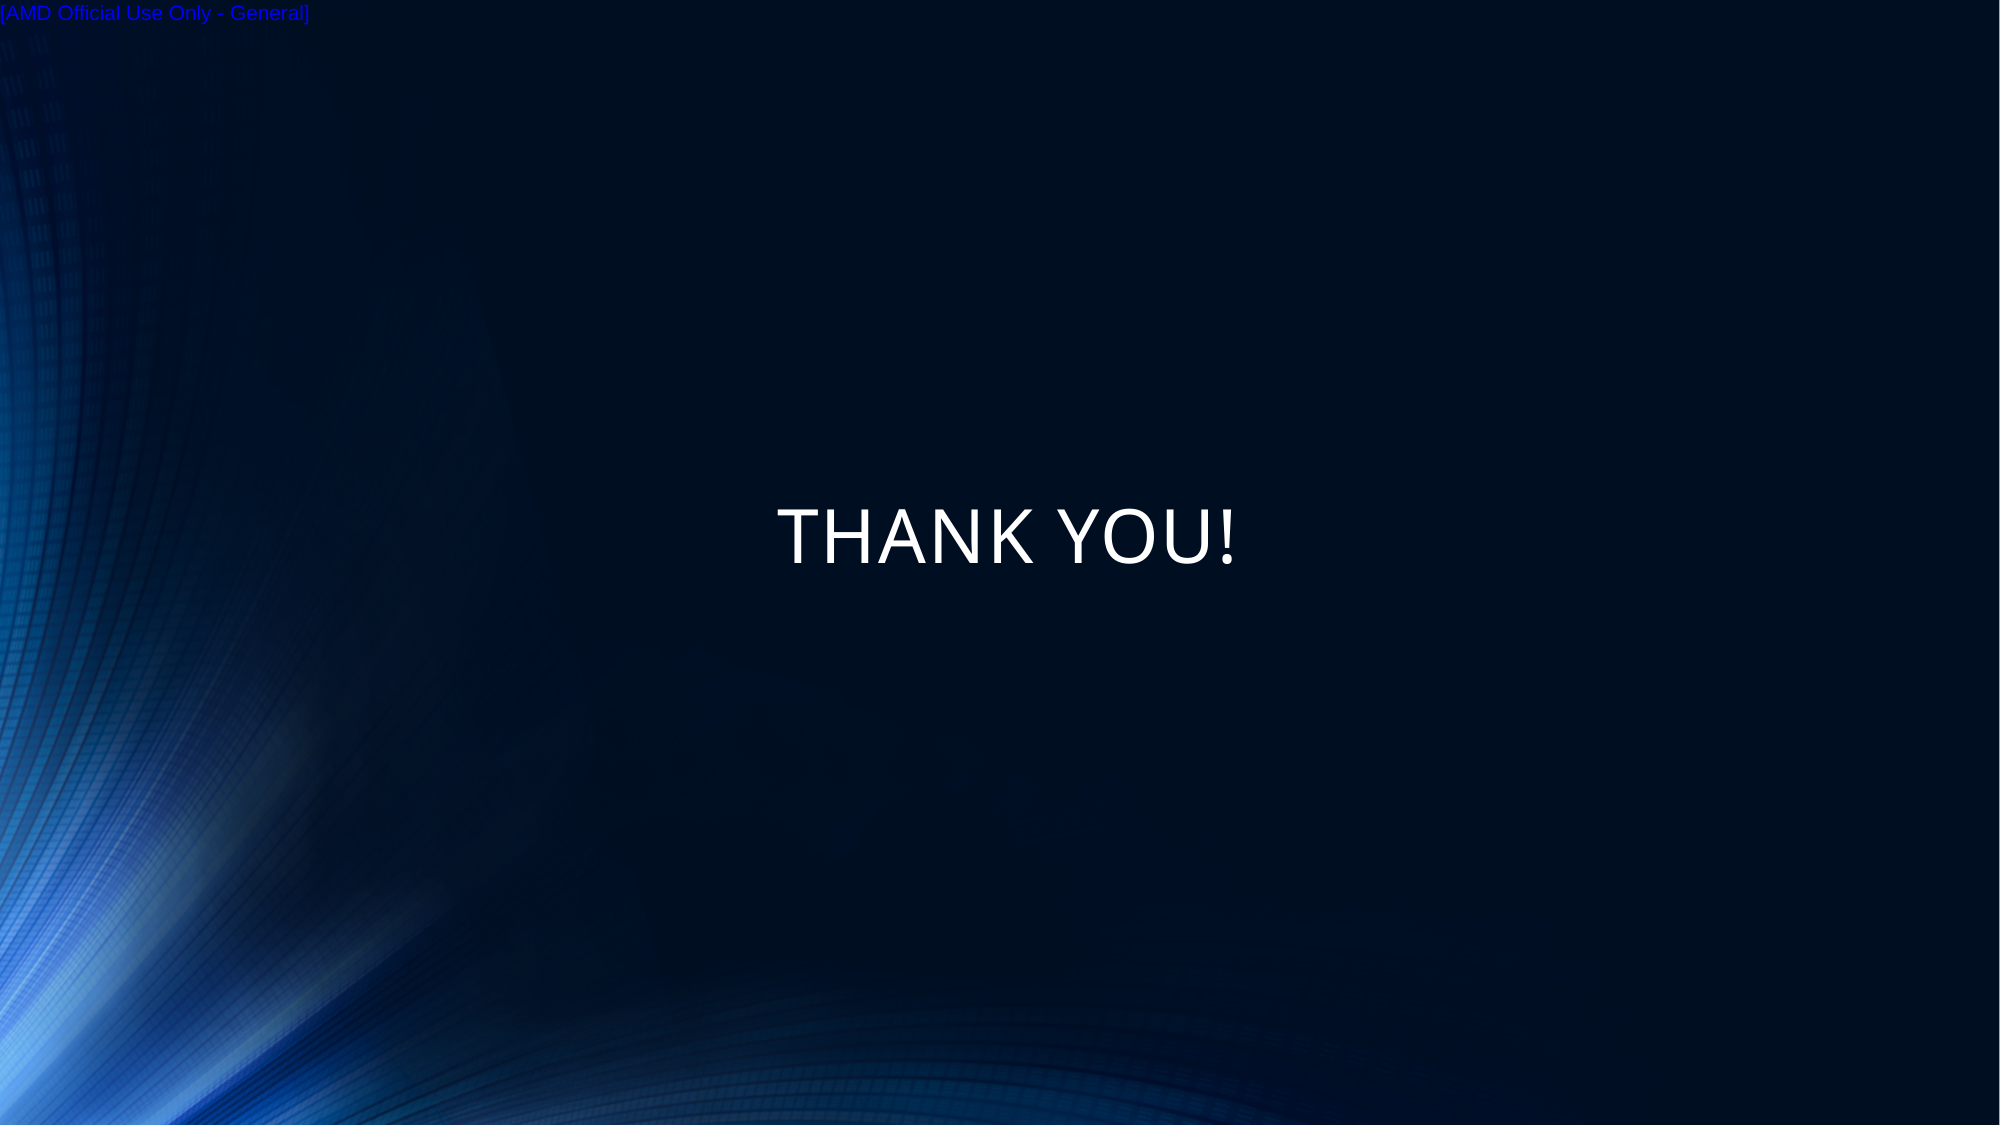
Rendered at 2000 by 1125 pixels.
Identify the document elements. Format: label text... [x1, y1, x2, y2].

title THANK YOU! [312, 362, 1813, 588]
picture [0, 0, 2000, 1125]
